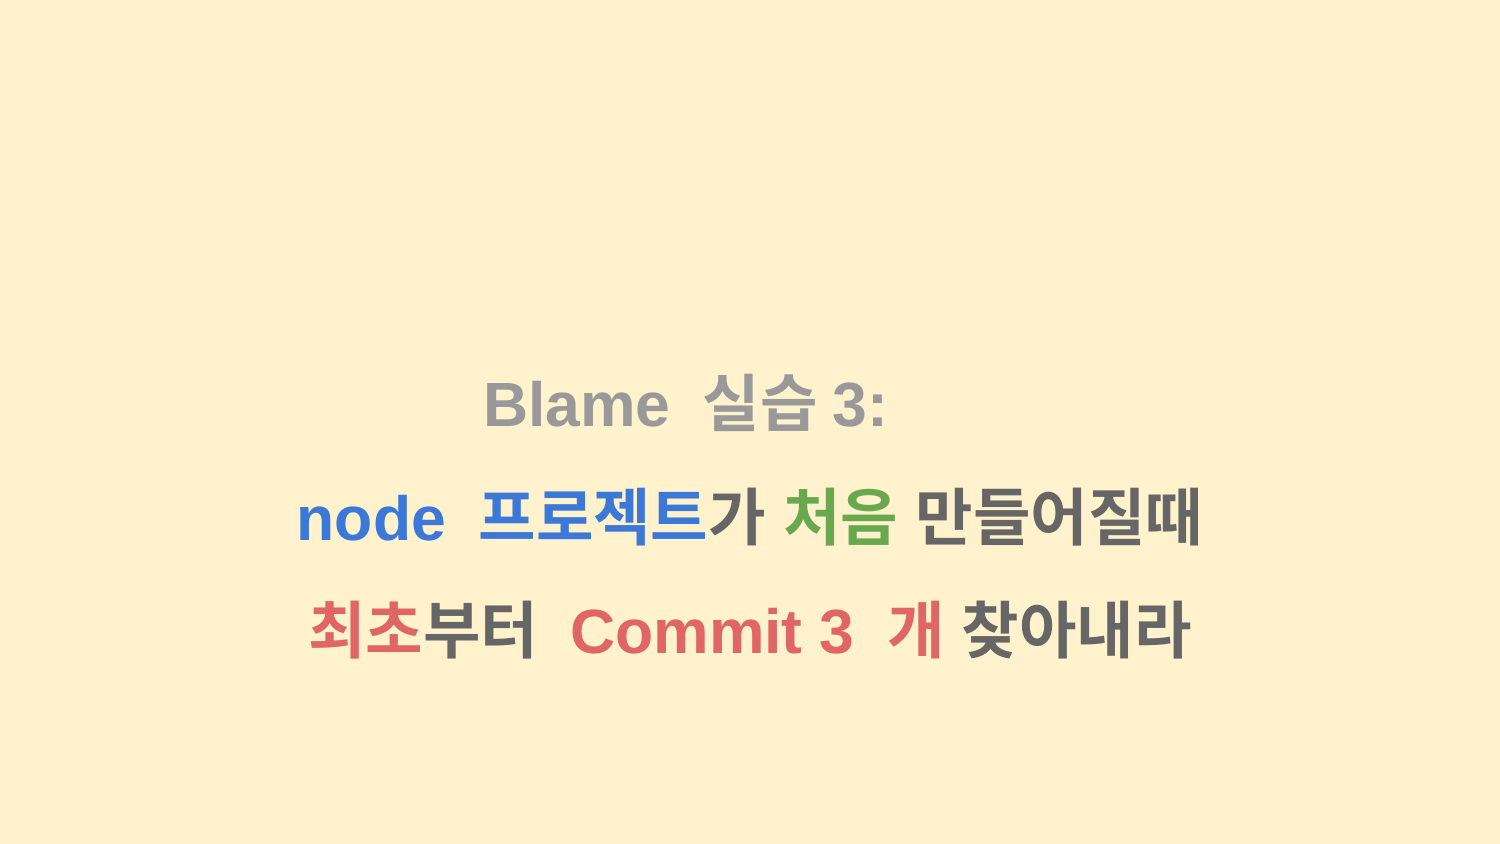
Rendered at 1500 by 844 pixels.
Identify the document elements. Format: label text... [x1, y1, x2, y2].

text_box [218, 515, 1342, 583]
text_box Blame 실습3: [416, 311, 1130, 400]
text_box node 프로젝트가 처음 만들어질때 최초부터 Commit 3 개 찾아내라 [0, 425, 1500, 515]
